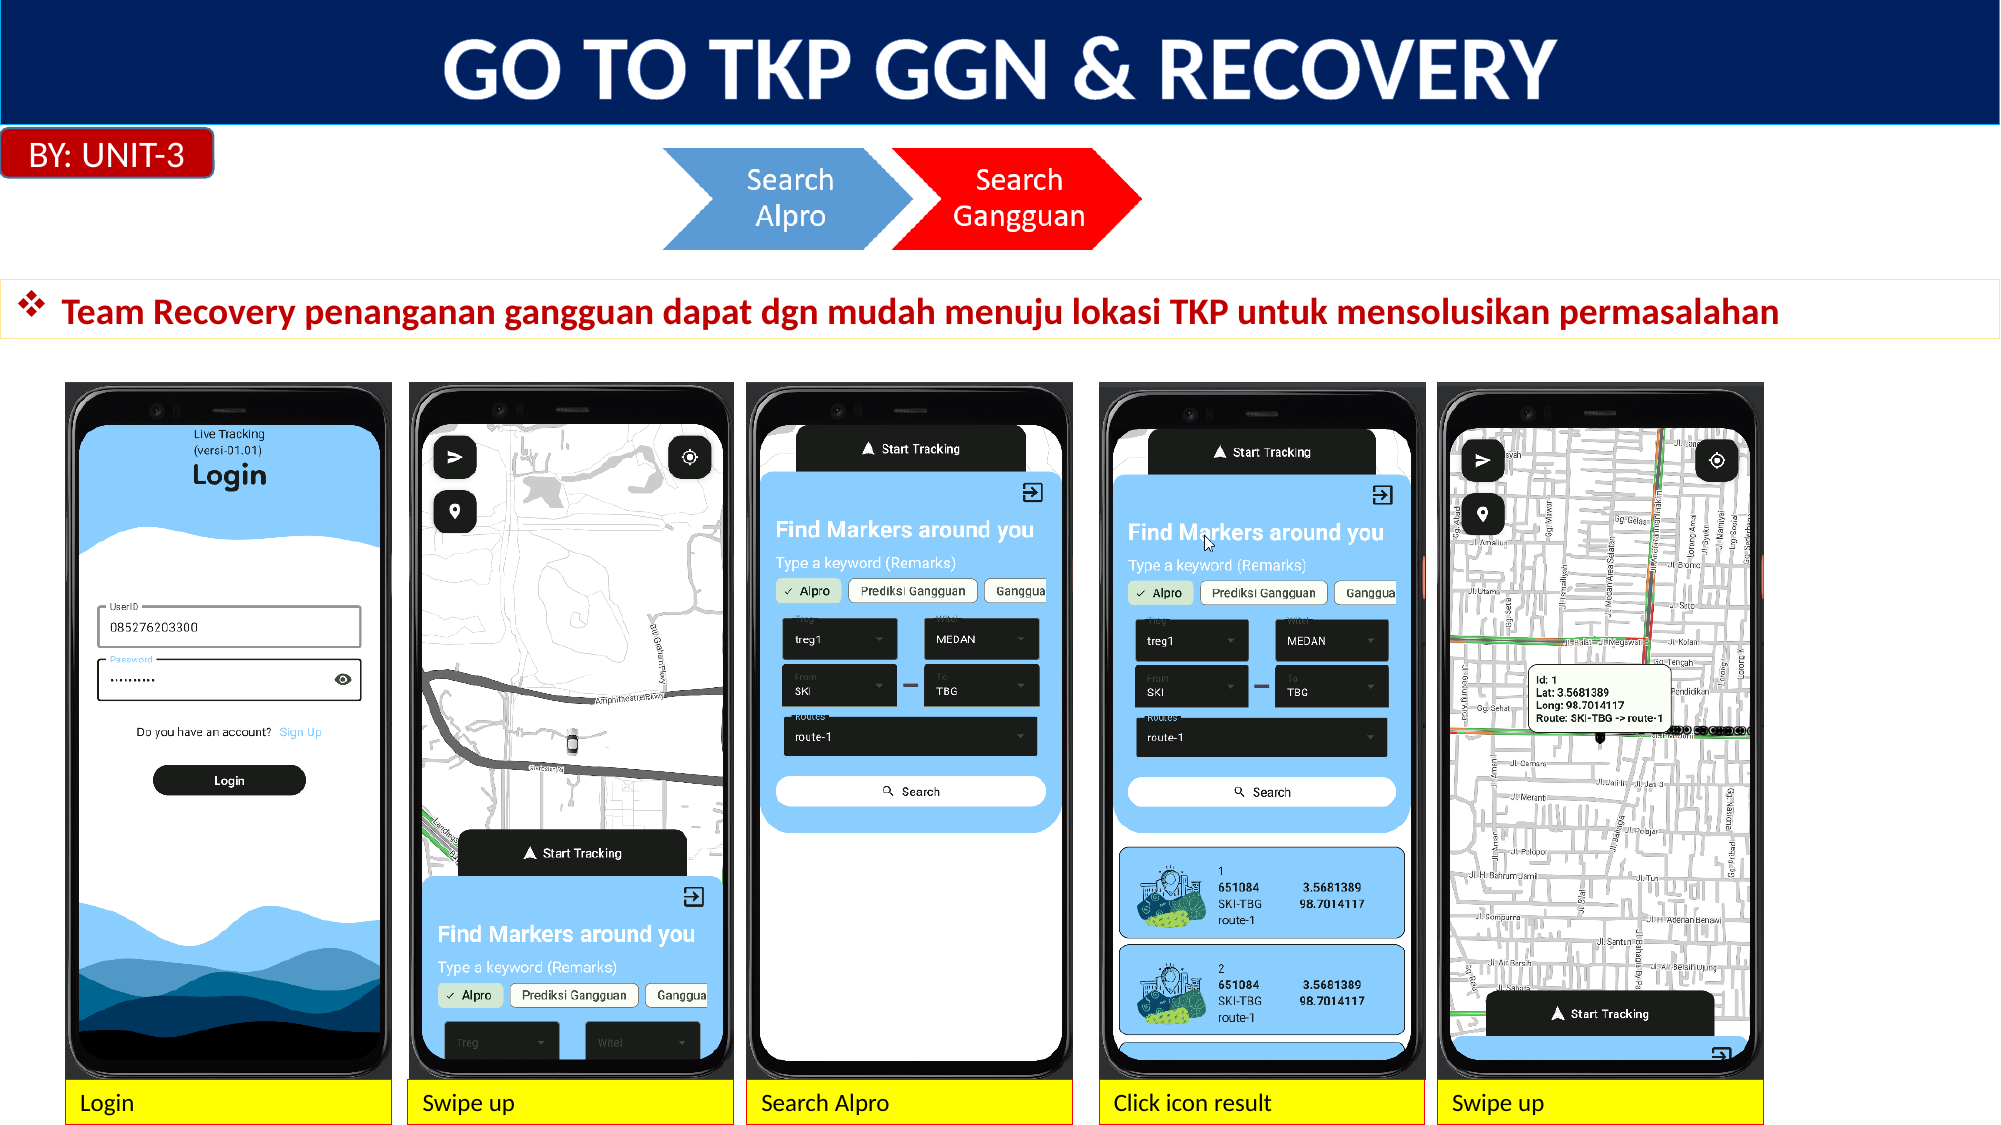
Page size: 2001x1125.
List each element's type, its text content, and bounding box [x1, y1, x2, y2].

text_box Click icon result [1099, 1080, 1425, 1125]
picture [662, 146, 1143, 251]
text_box Swipe up [1437, 1080, 1764, 1125]
text_box Swipe up [407, 1079, 734, 1125]
text_box BY: UNIT-3 [0, 126, 215, 179]
text_box GO TO TKP GGN & RECOVERY [0, 0, 2000, 125]
text_box Login [65, 1080, 392, 1125]
picture [746, 382, 1073, 1080]
picture [65, 382, 392, 1080]
picture [409, 382, 734, 1080]
text_box Search Alpro [746, 1080, 1073, 1125]
picture [1437, 382, 1764, 1080]
text_box Team Recovery penanganan gangguan dapat dgn mudah menuju lokasi TKP untuk mensolusikan permasalahan [0, 279, 2000, 339]
picture [1098, 382, 1426, 1080]
